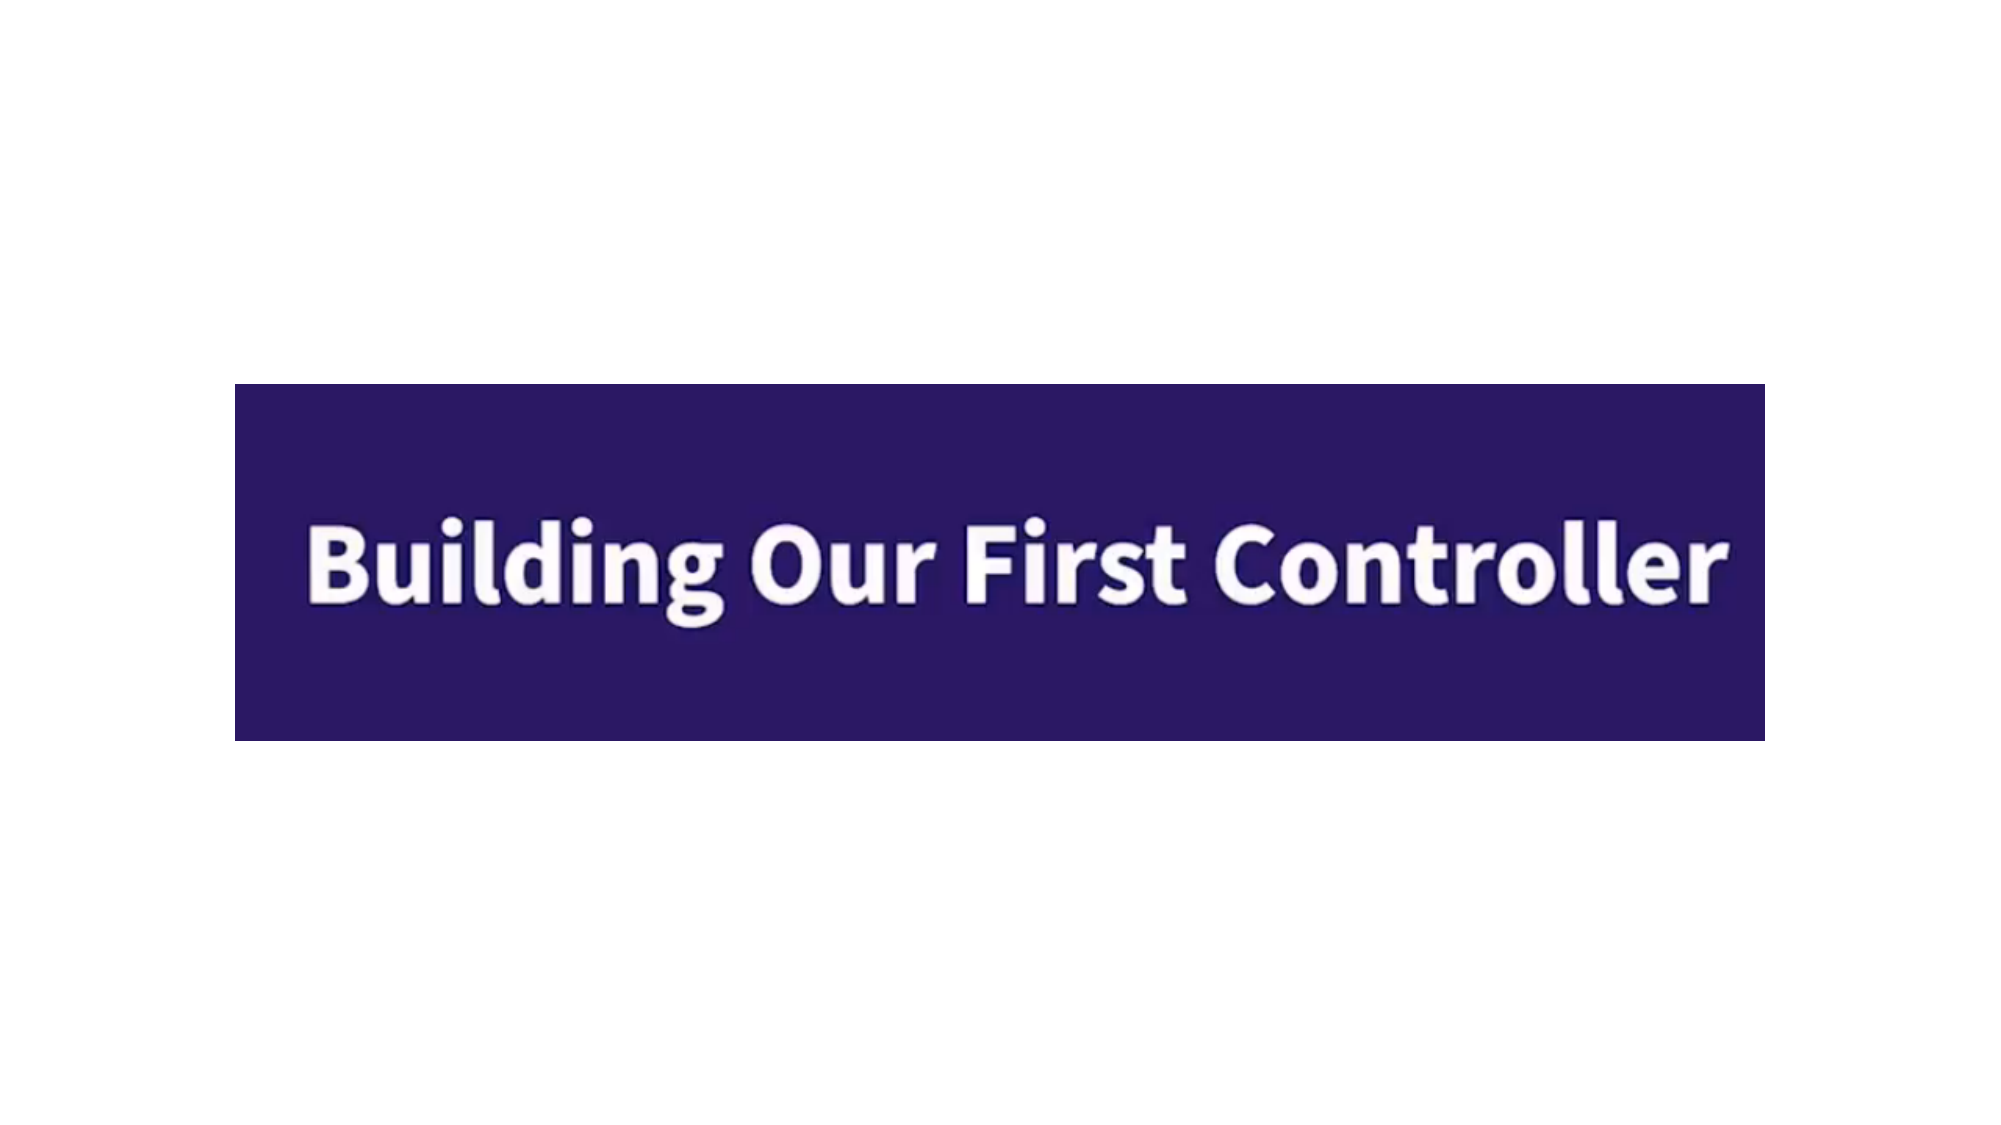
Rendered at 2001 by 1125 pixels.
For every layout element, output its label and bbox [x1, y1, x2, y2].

picture [235, 384, 1765, 741]
